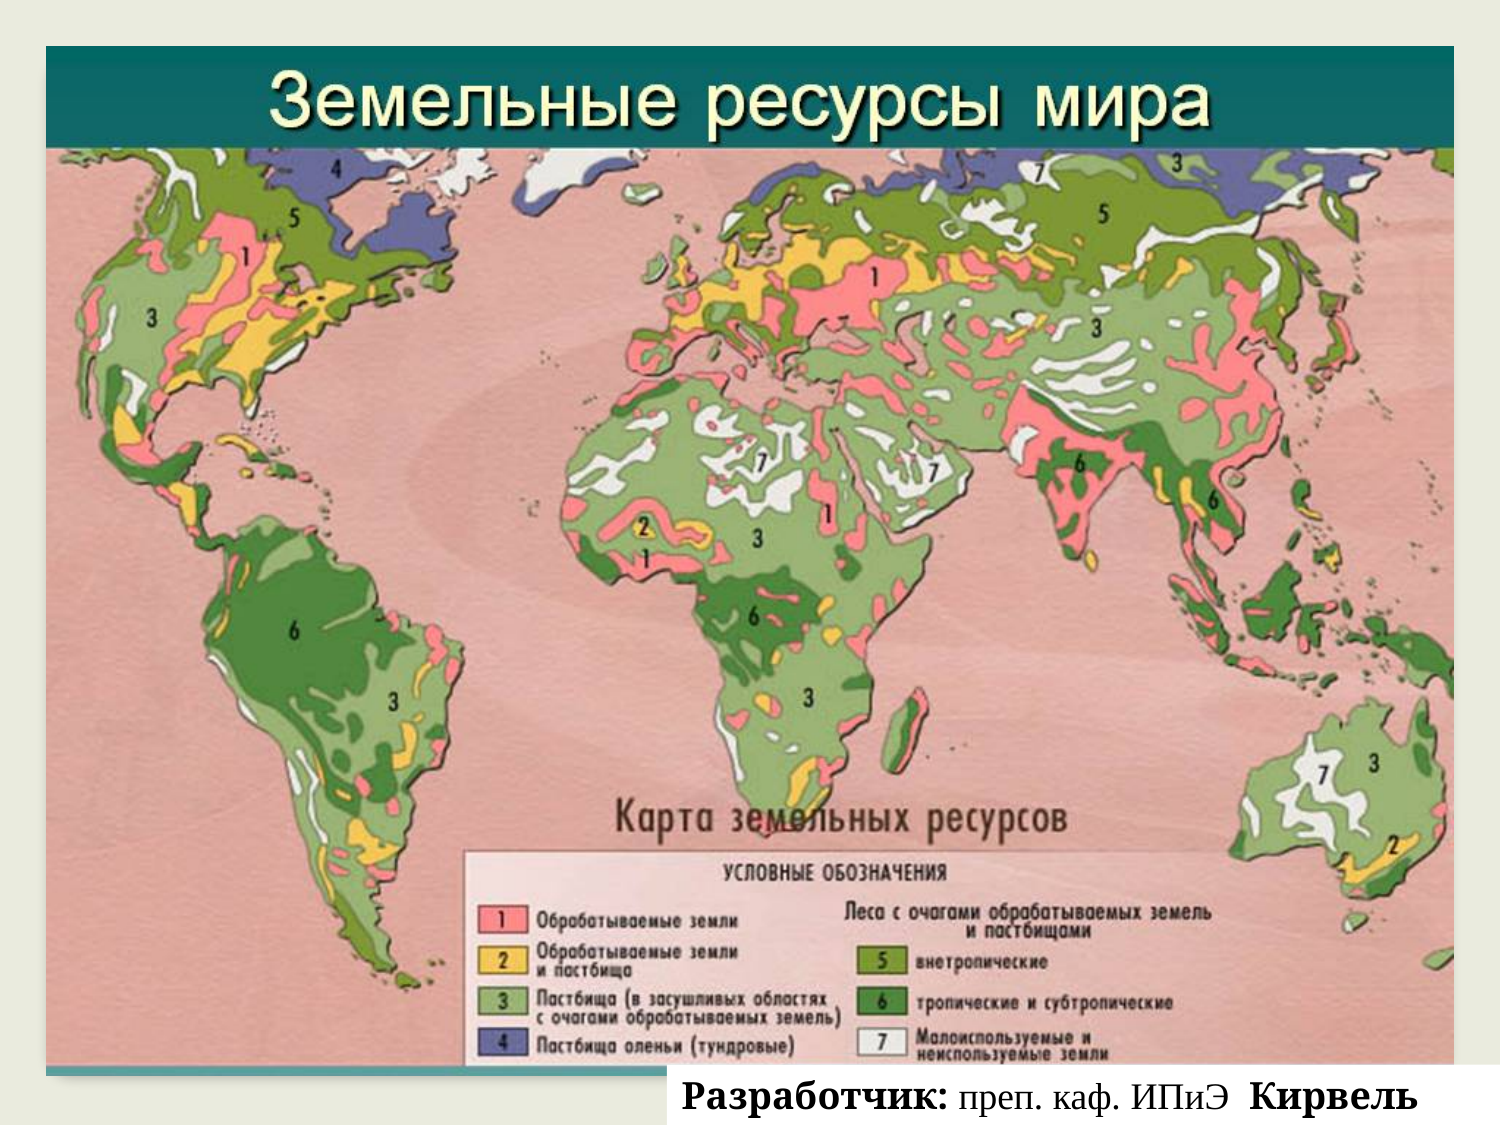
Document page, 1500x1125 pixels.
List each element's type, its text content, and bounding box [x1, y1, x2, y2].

text_box Разработчик: преп. каф. ИПиЭ Кирвель П.И. [666, 1064, 1500, 1125]
picture [46, 46, 1454, 1076]
